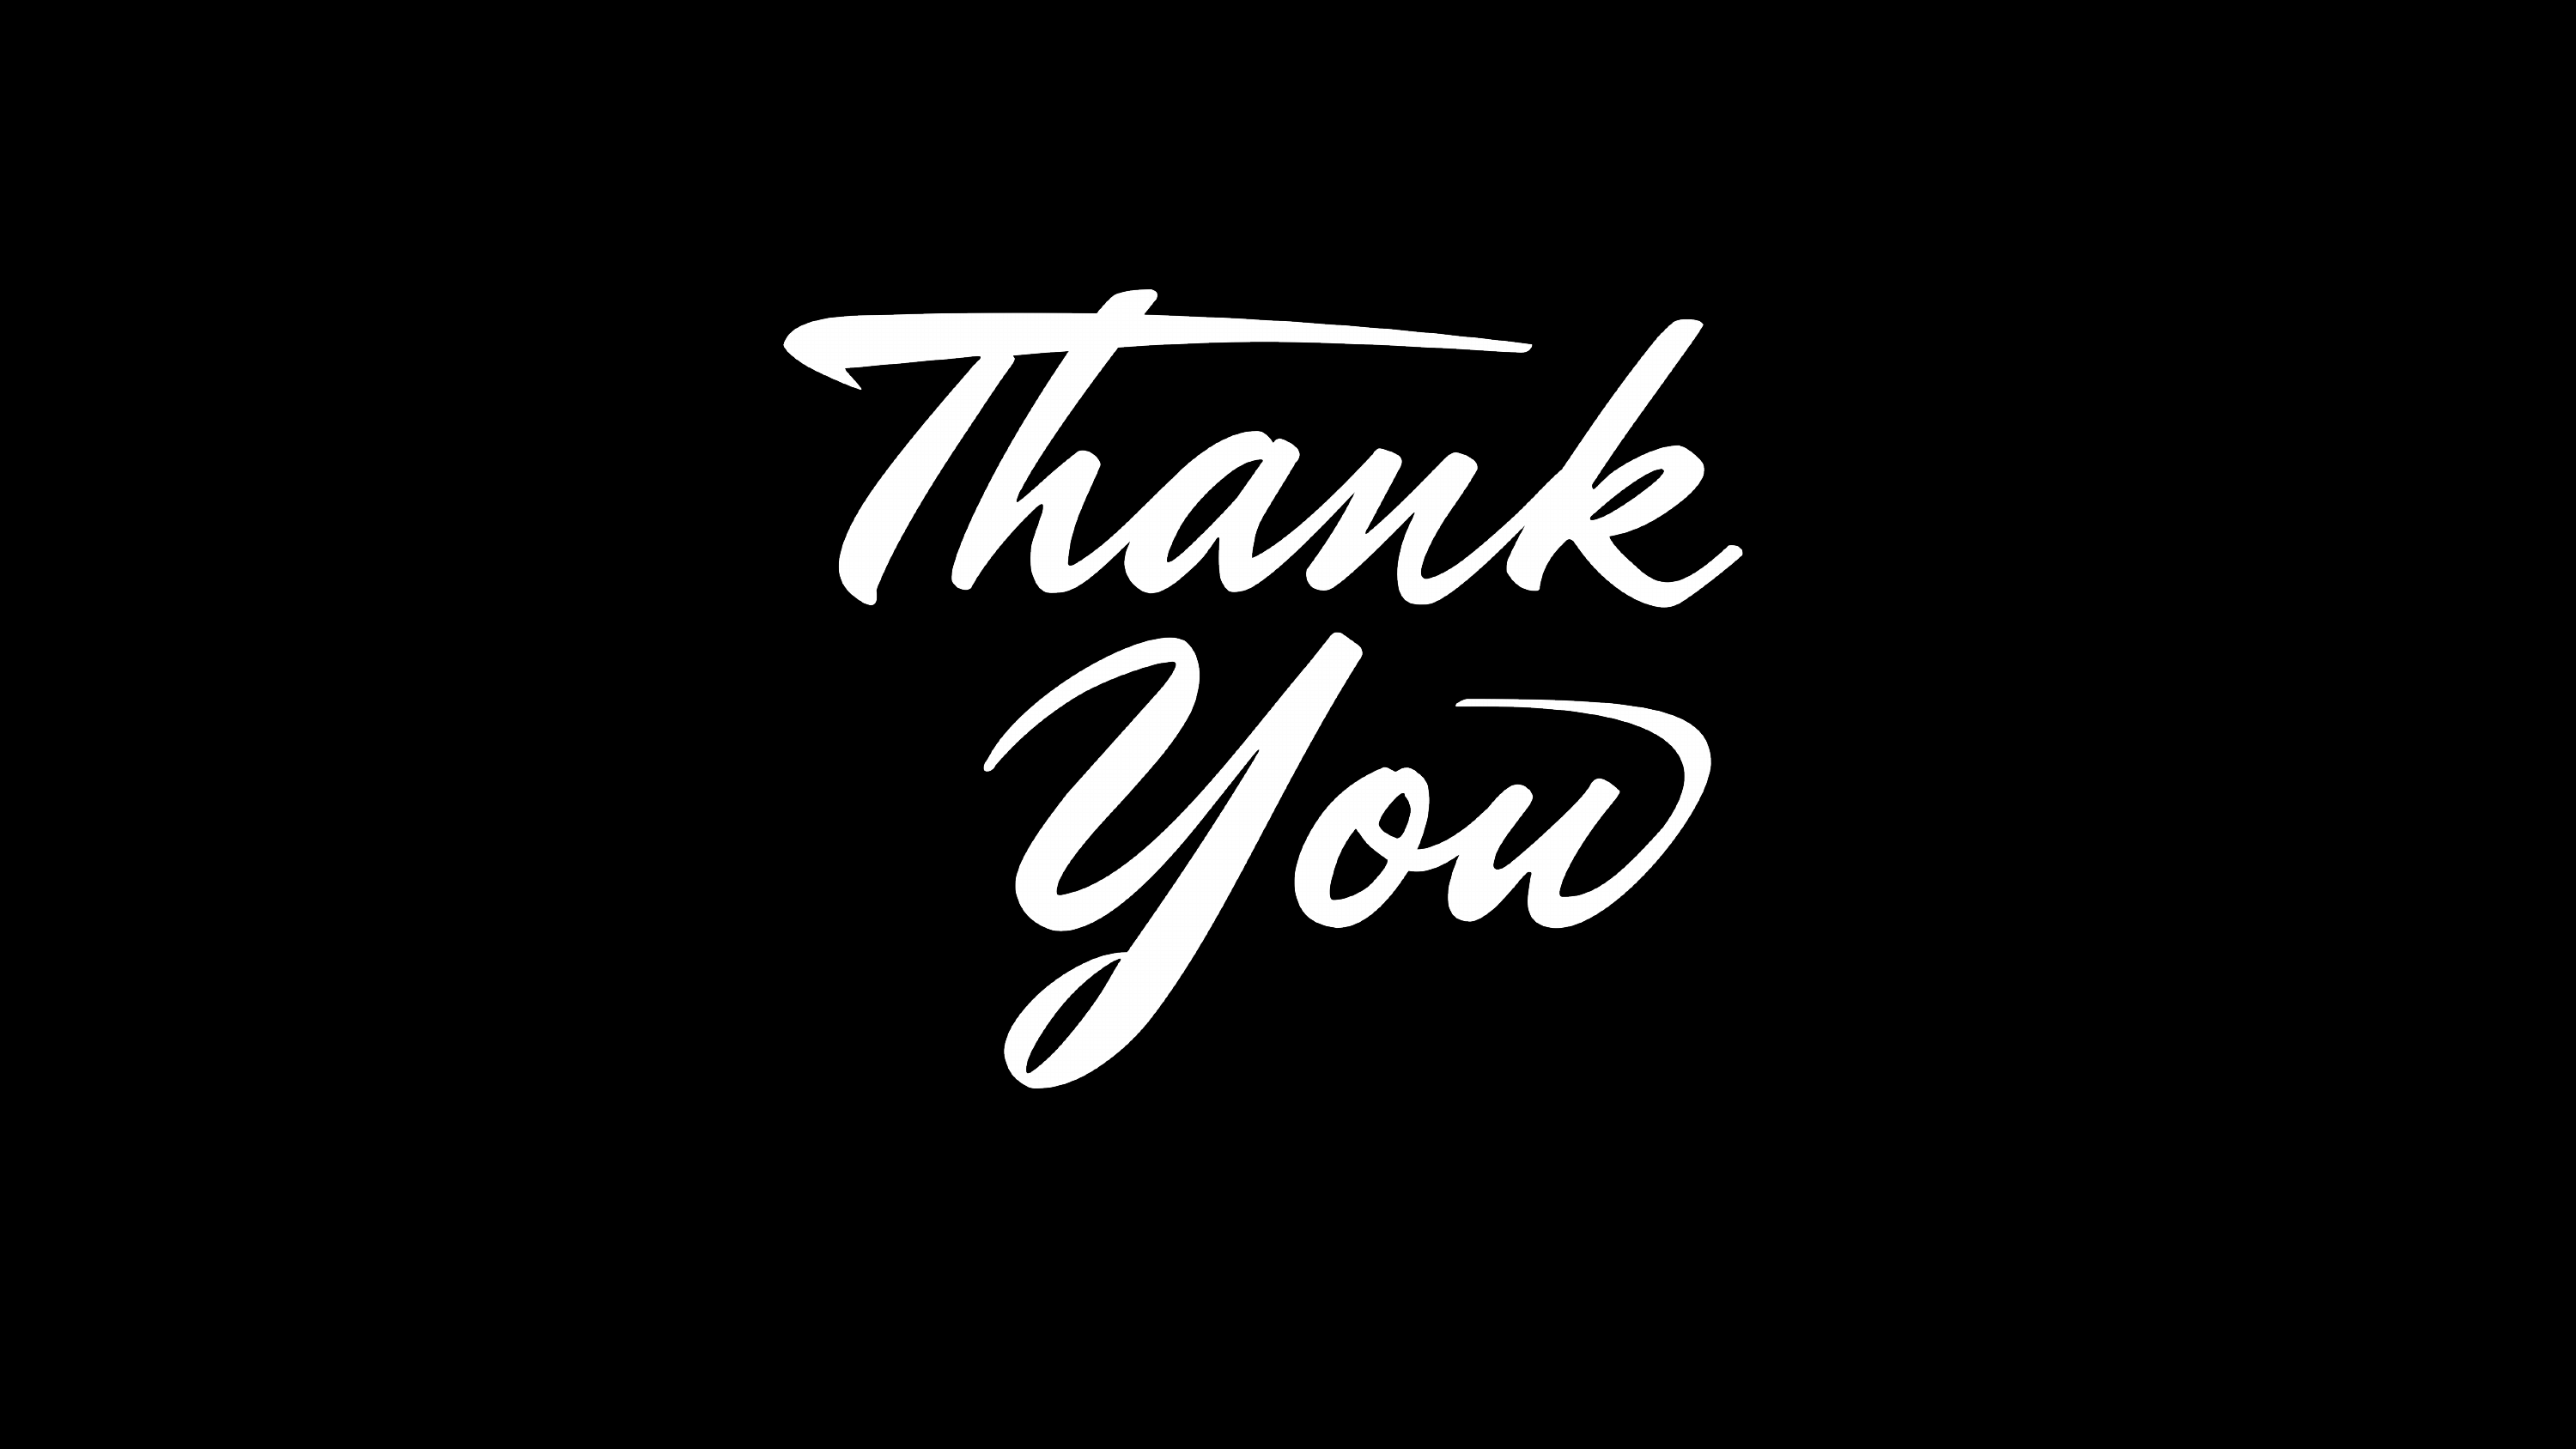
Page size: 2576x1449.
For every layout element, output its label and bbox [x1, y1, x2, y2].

text_box [783, 289, 1751, 1088]
